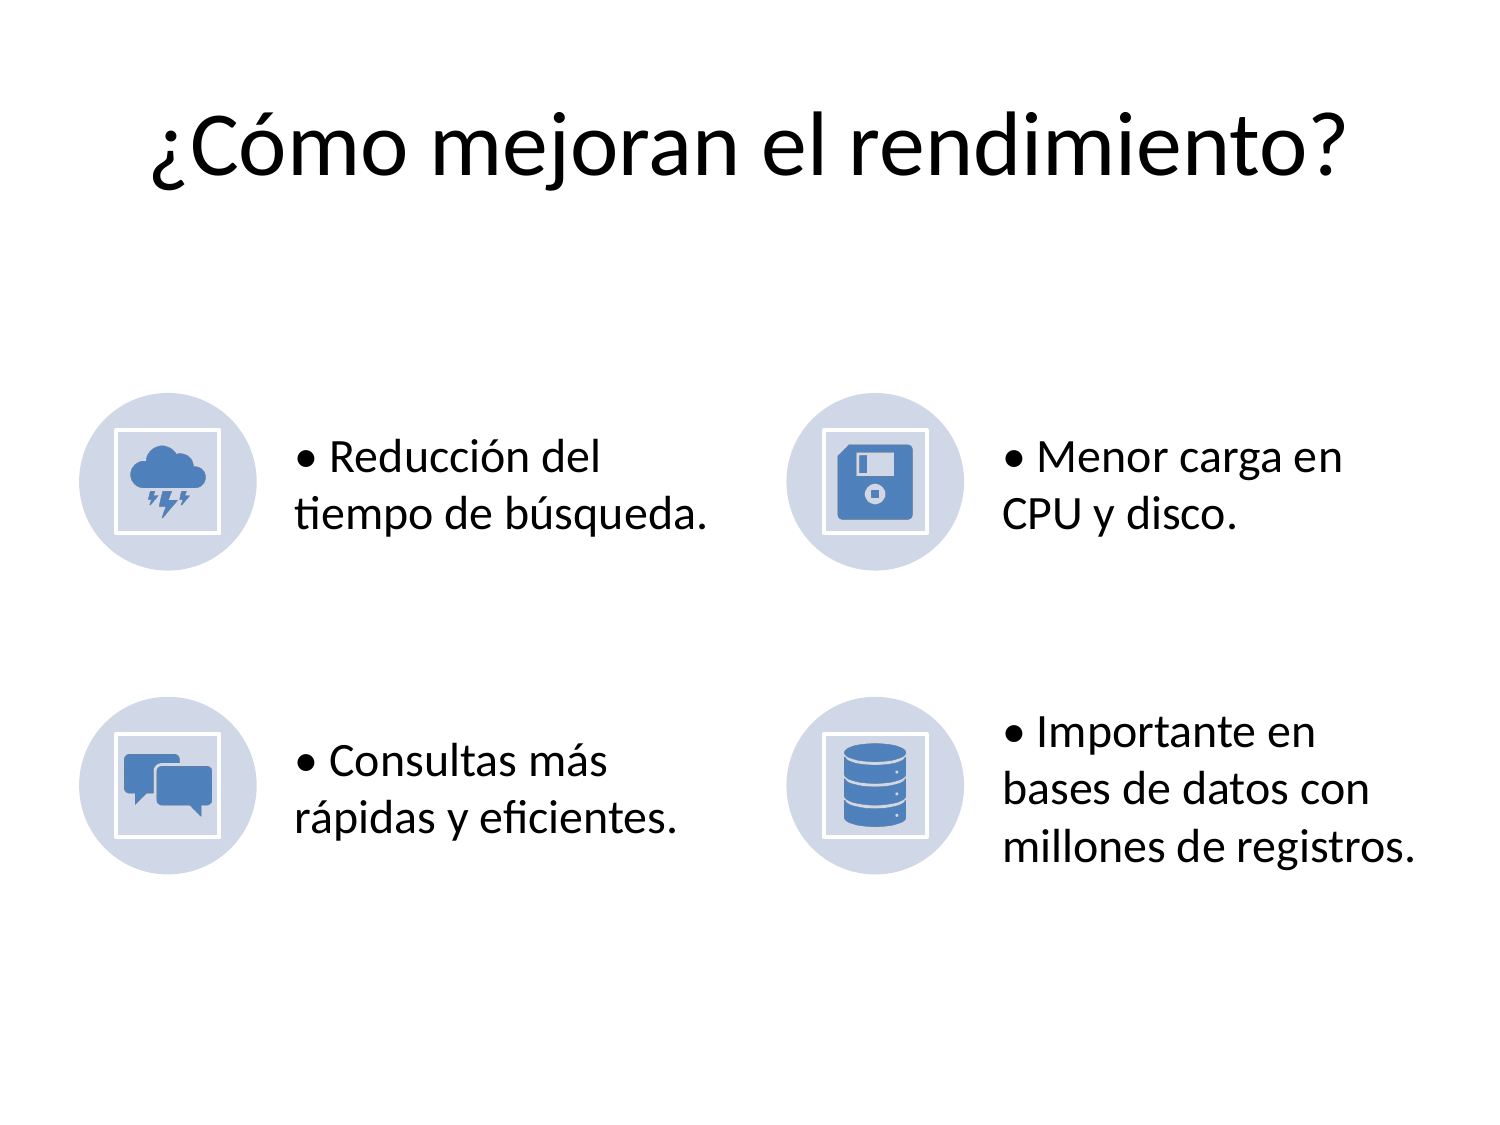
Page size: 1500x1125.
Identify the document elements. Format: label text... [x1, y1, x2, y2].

title ¿Cómo mejoran el rendimiento? [75, 45, 1425, 233]
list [74, 262, 1426, 1006]
